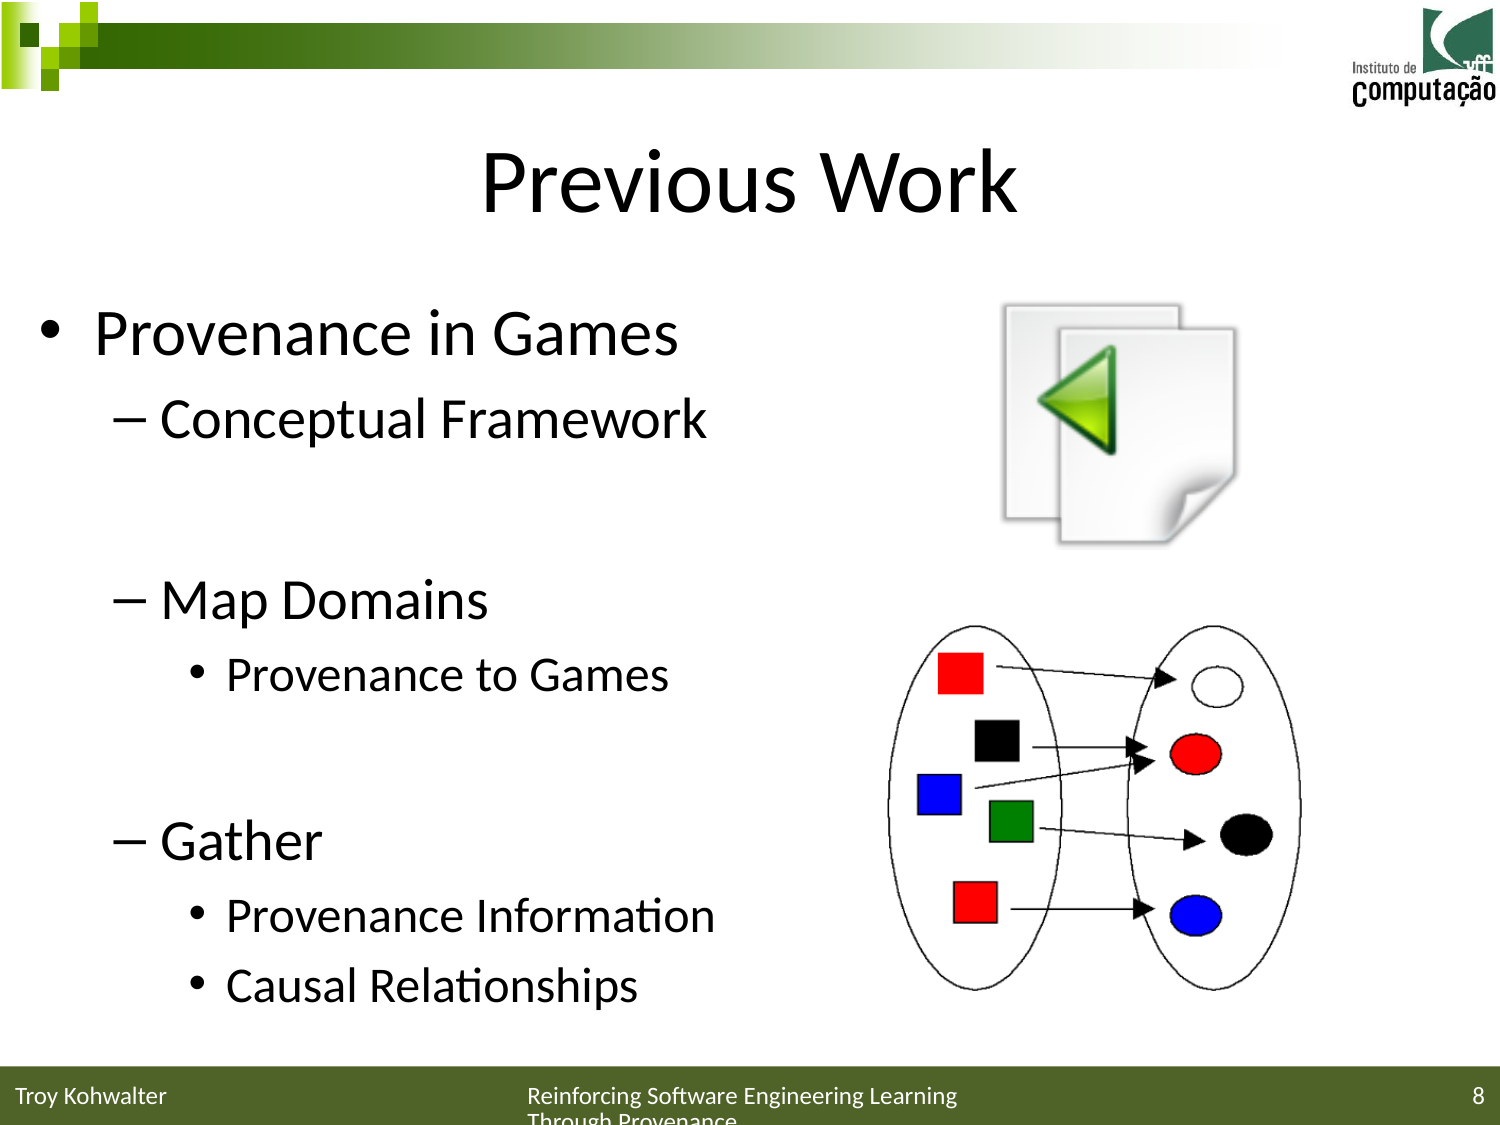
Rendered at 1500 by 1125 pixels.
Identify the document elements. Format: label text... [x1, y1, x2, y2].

title Previous Work [75, 82, 1425, 270]
slide_number 8 [1149, 1065, 1500, 1125]
slide_number Troy Kohwalter [0, 1065, 350, 1125]
list Provenance in Games Conceptual Framework Map Domains Provenance to Games Gather Provenance Information Causal Relationships [23, 281, 1477, 1055]
picture [999, 299, 1251, 551]
picture [887, 624, 1304, 993]
footer Reinforcing Software Engineering Learning Through Provenance [512, 1065, 988, 1125]
